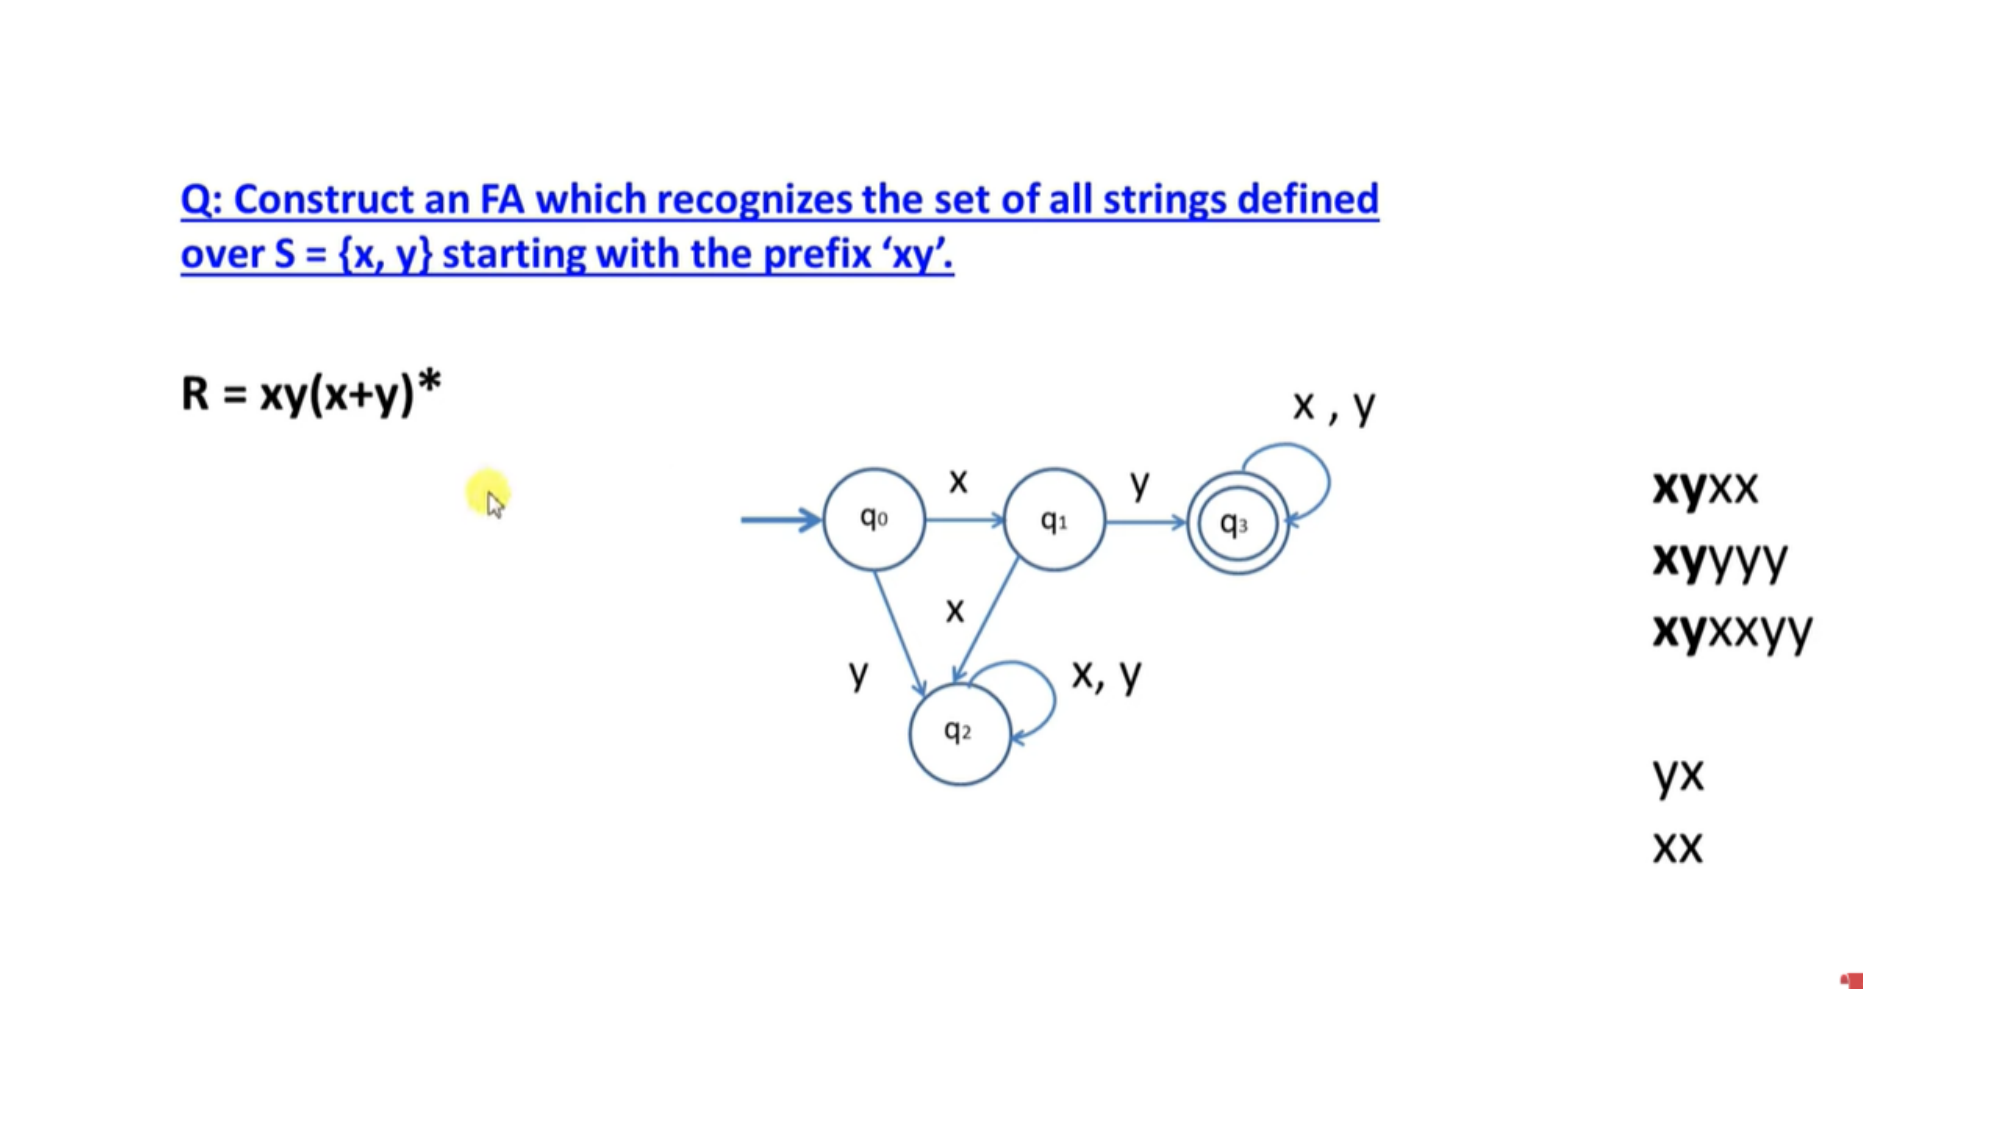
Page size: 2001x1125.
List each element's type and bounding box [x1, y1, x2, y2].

picture [137, 135, 1863, 990]
